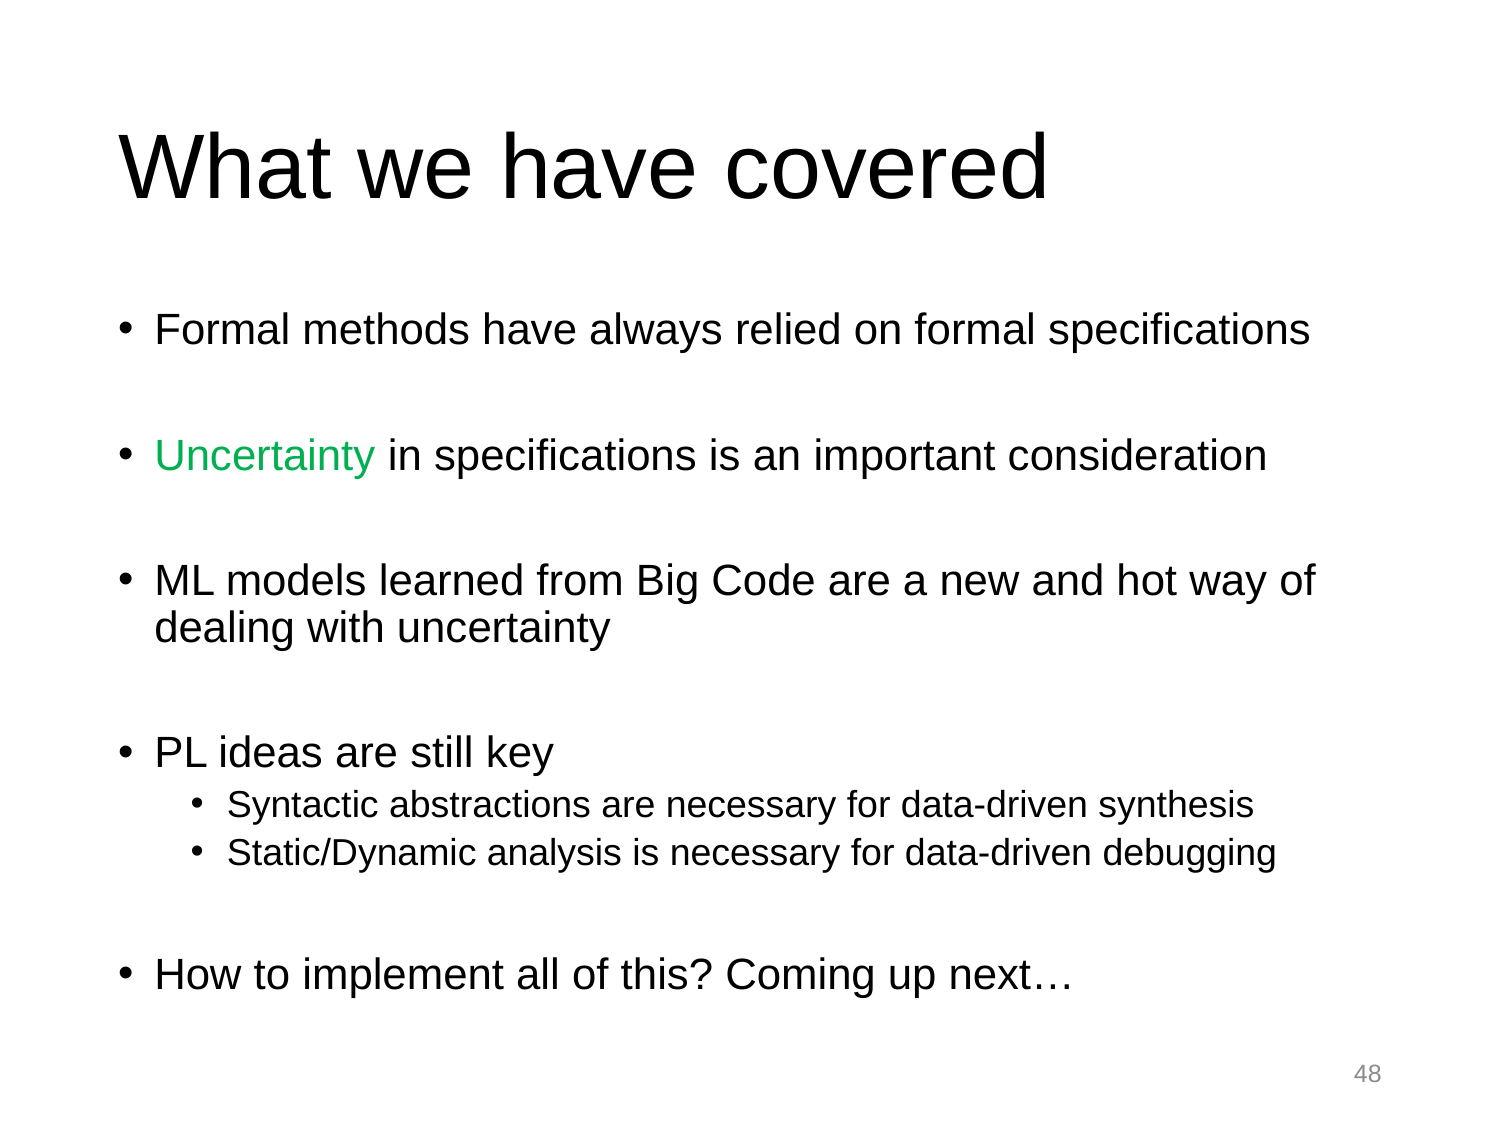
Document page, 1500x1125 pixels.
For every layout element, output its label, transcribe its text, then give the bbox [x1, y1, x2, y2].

list Formal methods have always relied on formal specifications Uncertainty in specifications is an important consideration ML models learned from Big Code are a new and hot way of dealing with uncertainty PL ideas are still key Syntactic abstractions are necessary for data-driven synthesis Static/Dynamic analysis is necessary for data-driven debugging How to implement all of this? Coming up next… [103, 299, 1397, 1014]
title What we have covered [103, 59, 1397, 278]
slide_number 48 [1059, 1042, 1397, 1103]
